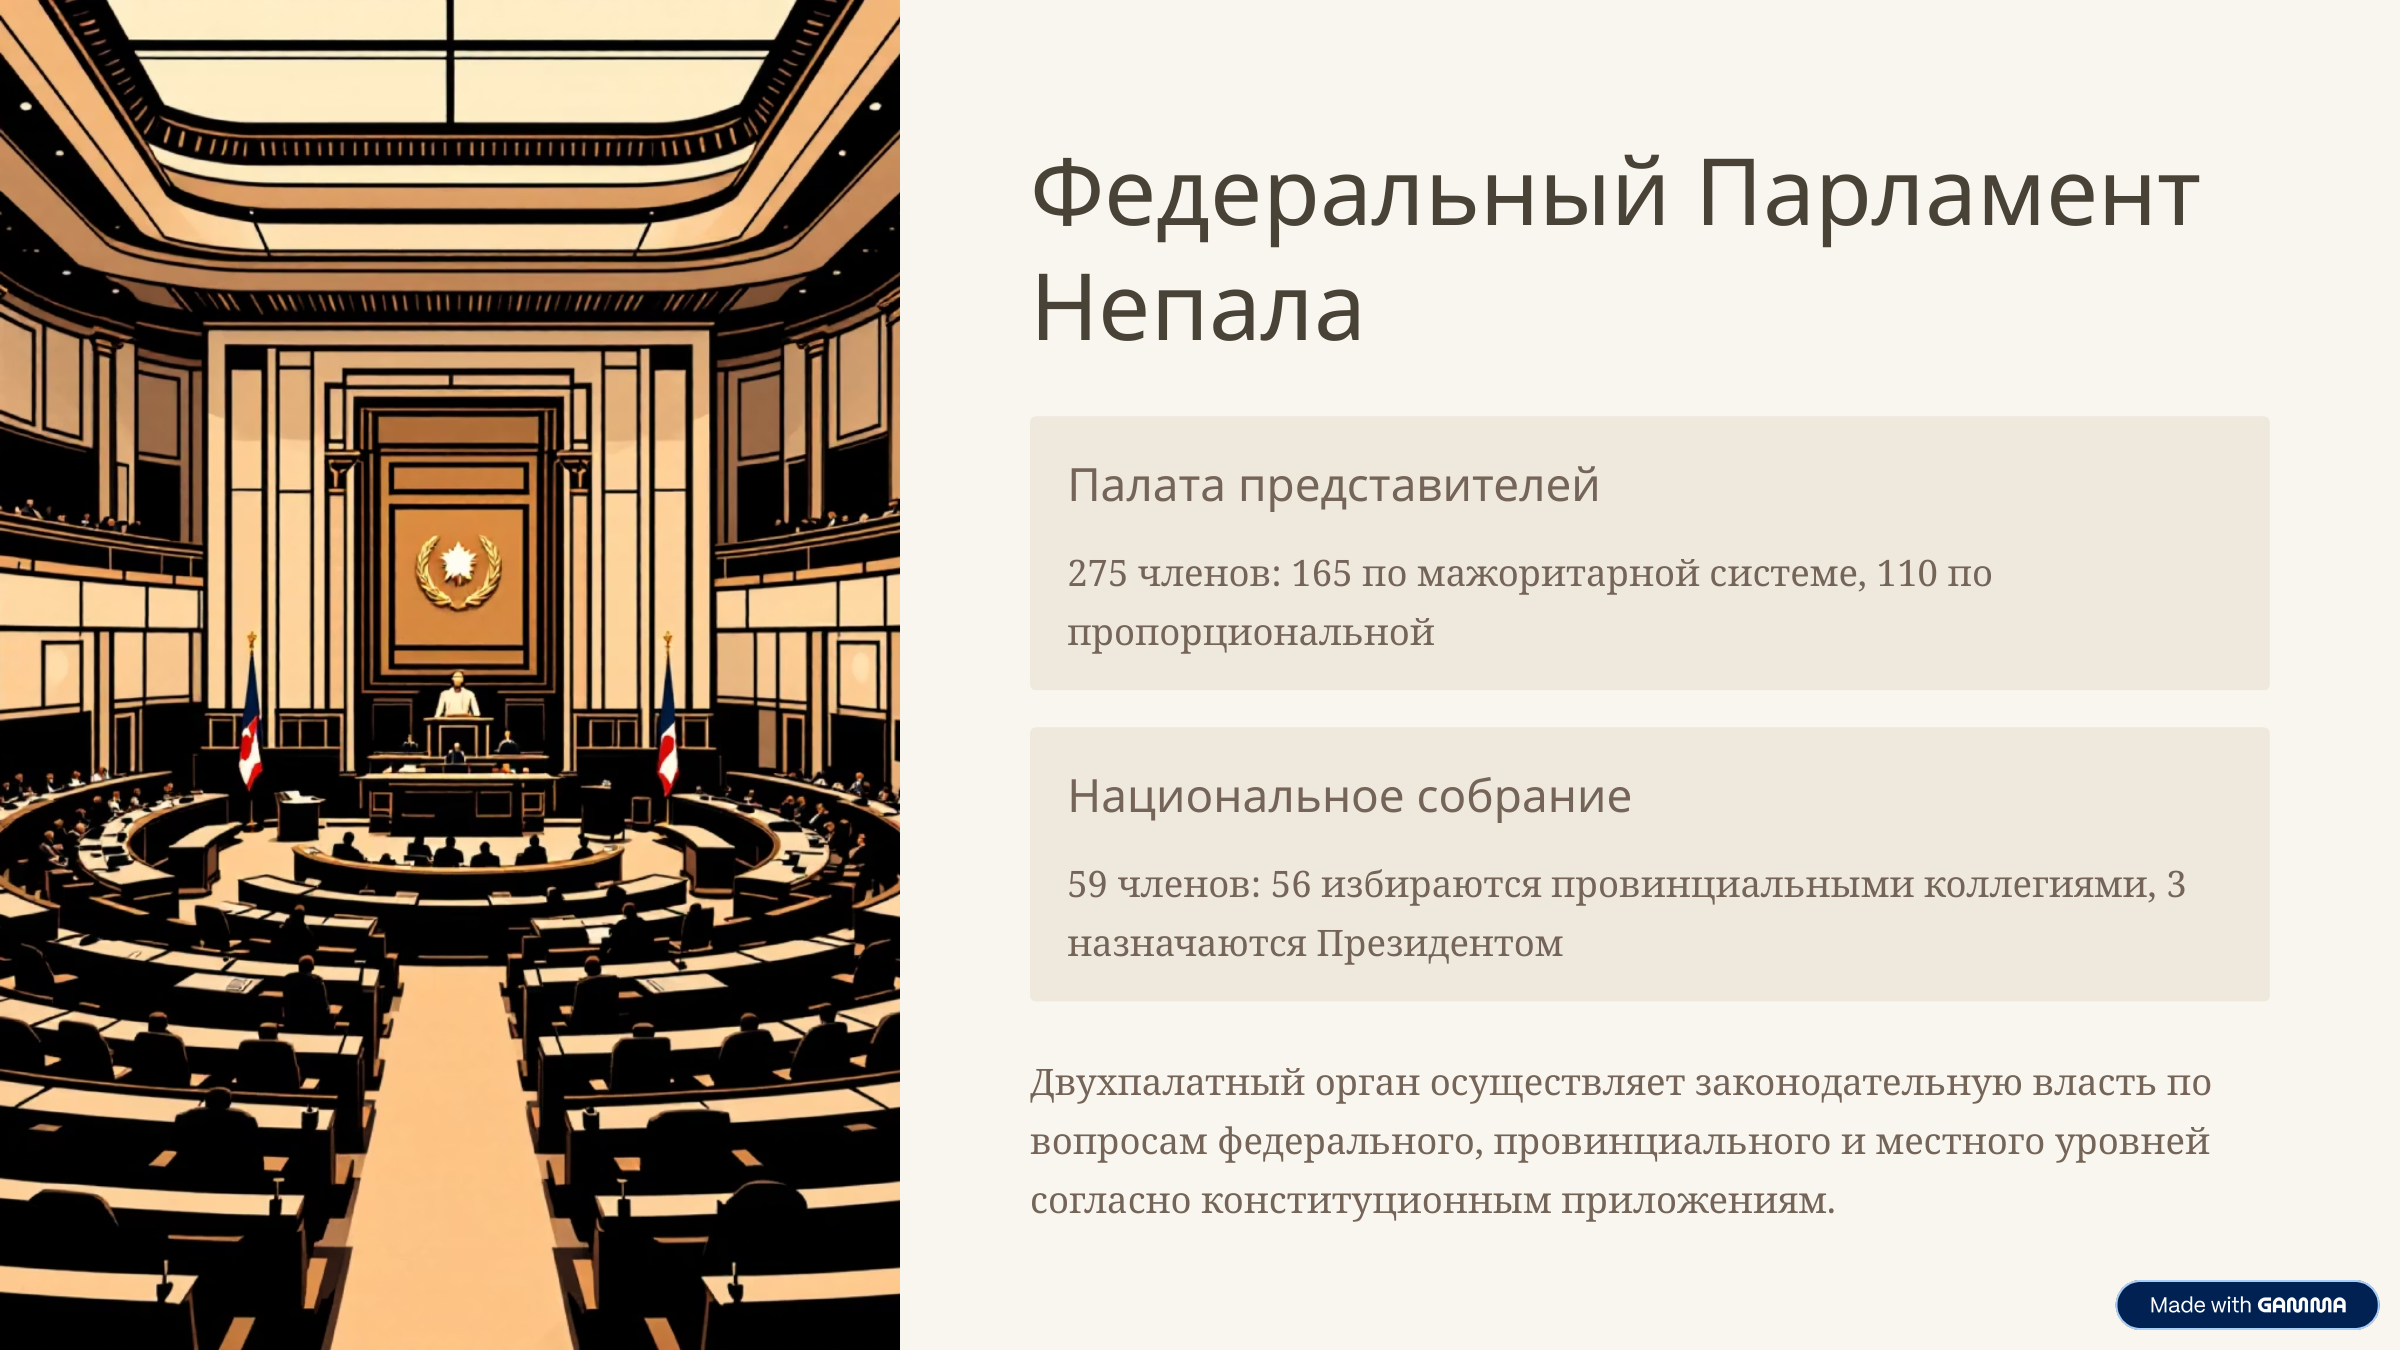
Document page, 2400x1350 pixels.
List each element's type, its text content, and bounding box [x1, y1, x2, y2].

text_box Палата представителей [1067, 453, 1606, 512]
picture [2106, 1271, 2389, 1339]
text_box Федеральный Парламент Непала [1030, 128, 2270, 361]
text_box [1030, 416, 2270, 691]
text_box 59 членов: 56 избираются провинциальными коллегиями, 3 назначаются Президентом [1067, 845, 2233, 965]
text_box 275 членов: 165 по мажоритарной системе, 110 по пропорциональной [1067, 533, 2233, 653]
picture [0, 0, 900, 1350]
text_box Двухпалатный орган осуществляет законодательную власть по вопросам федерального, провинциального и местного уровней согласно конституционным приложениям. [1030, 1043, 2270, 1222]
text_box [1030, 727, 2270, 1002]
text_box Национальное собрание [1067, 764, 1636, 823]
